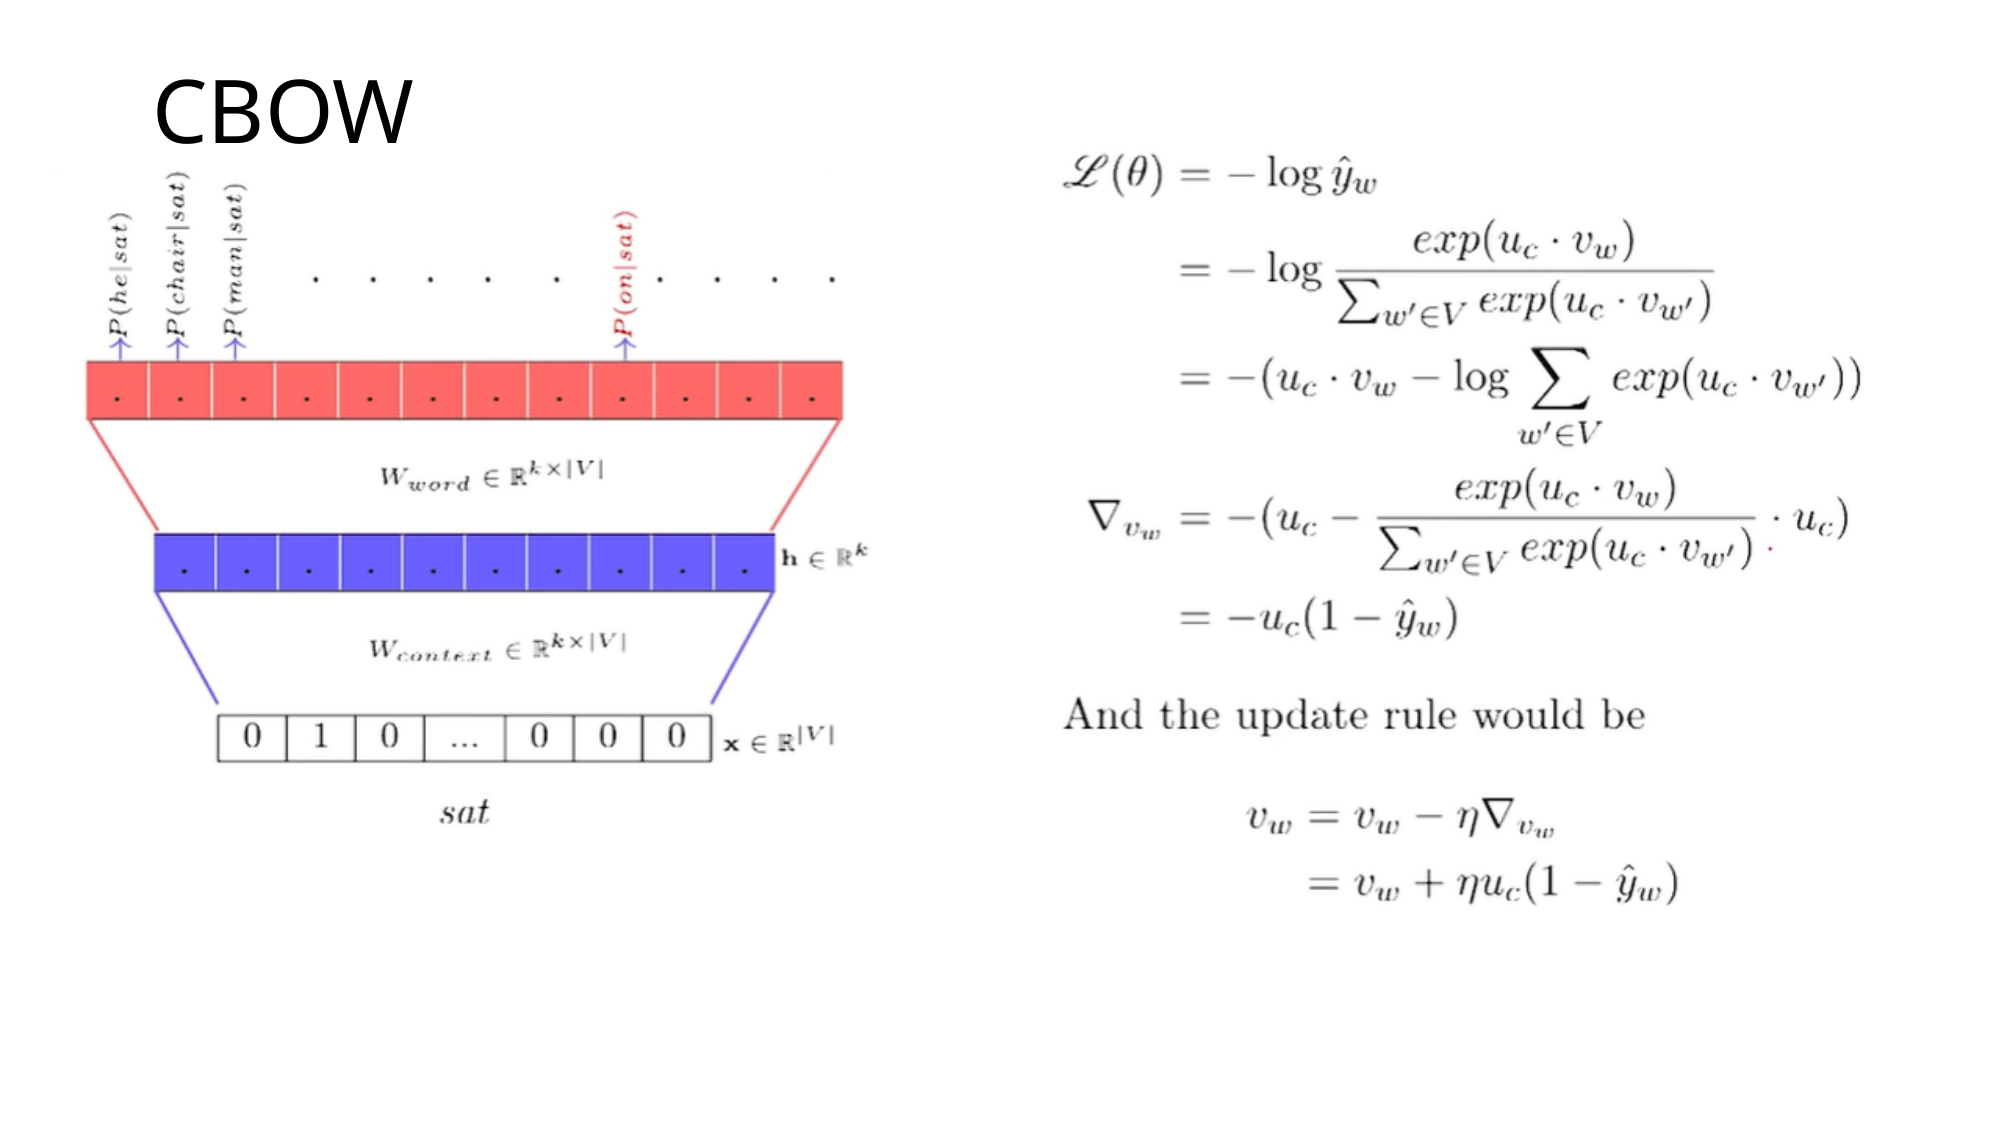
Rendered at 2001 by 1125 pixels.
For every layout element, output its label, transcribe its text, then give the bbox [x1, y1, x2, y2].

picture [19, 170, 911, 857]
picture [1028, 133, 1893, 937]
title CBOW [137, 59, 1863, 171]
